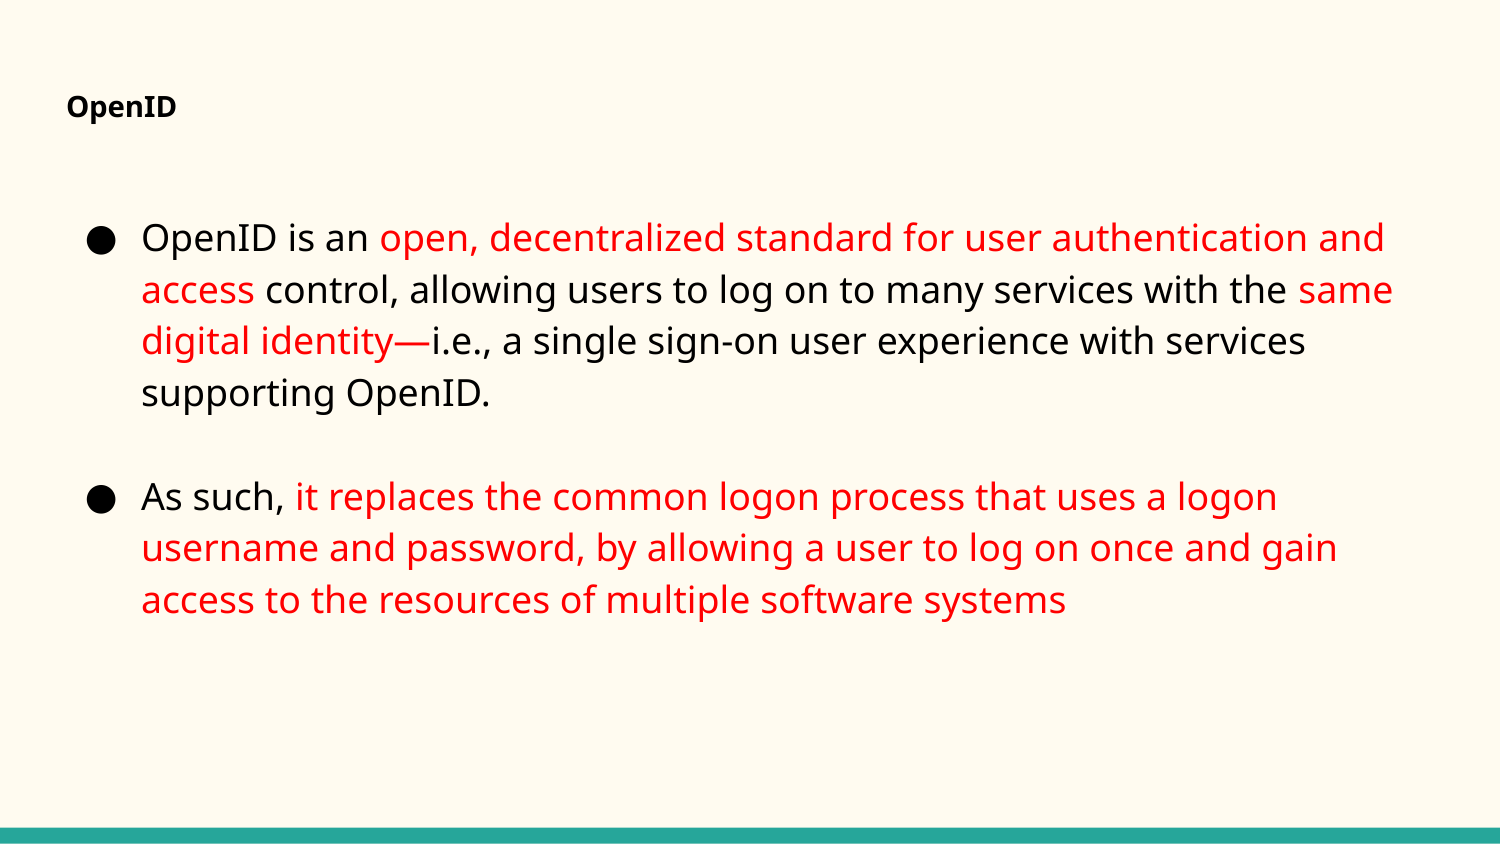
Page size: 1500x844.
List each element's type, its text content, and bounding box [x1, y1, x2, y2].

list OpenID is an open, decentralized standard for user authentication and access control, allowing users to log on to many services with the same digital identity—i.e., a single sign-on user experience with services supporting OpenID. As such, it replaces the common logon process that uses a logon username and password, by allowing a user to log on once and gain access to the resources of multiple software systems [51, 192, 1449, 750]
title OpenID [51, 72, 1449, 174]
